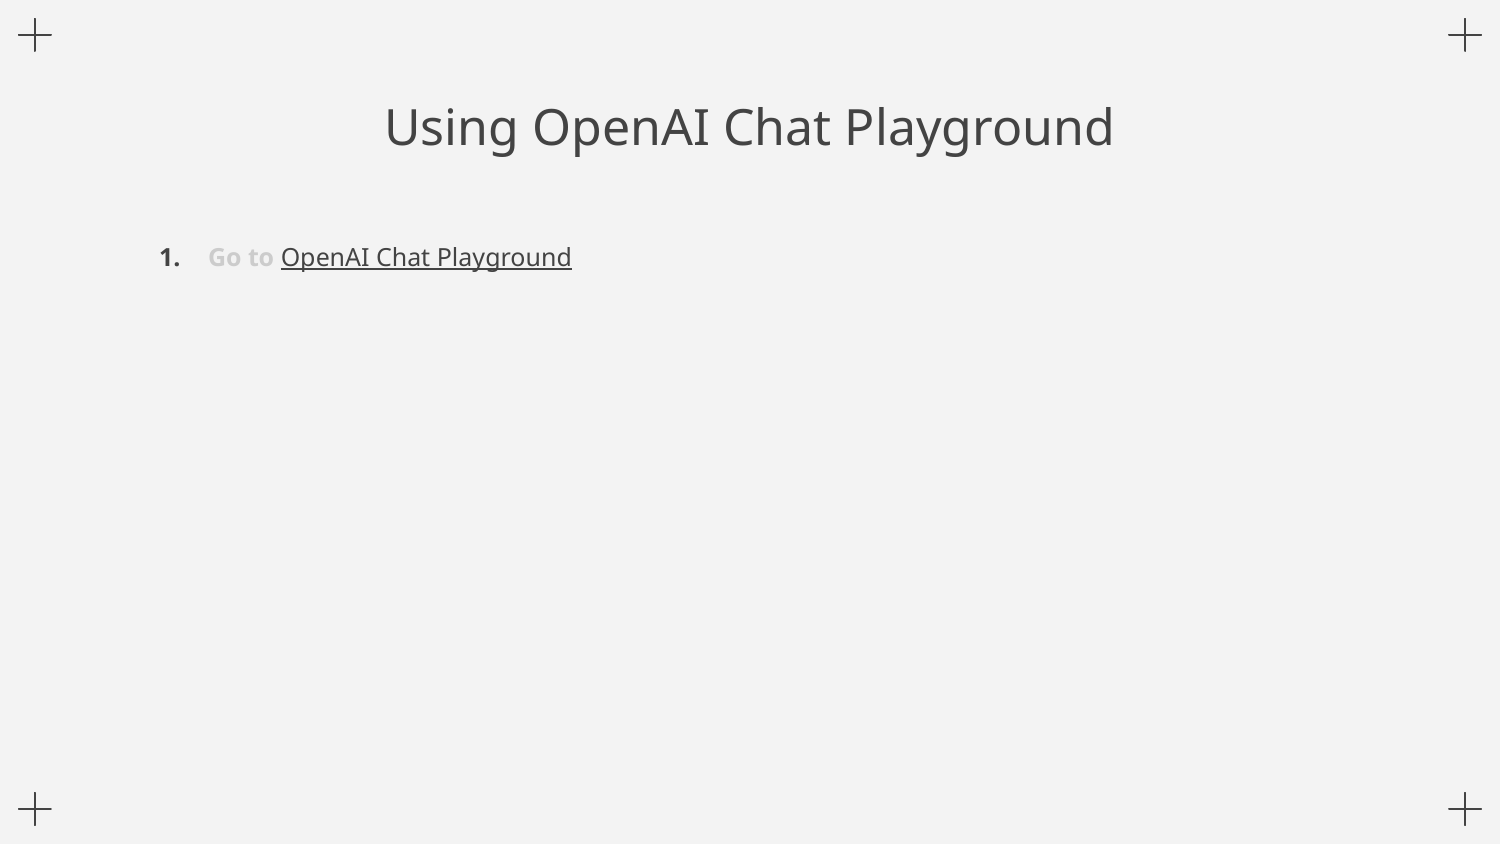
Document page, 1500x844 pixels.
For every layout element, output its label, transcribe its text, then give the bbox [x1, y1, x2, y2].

title Using OpenAI Chat Playground [231, 80, 1269, 146]
list Go to OpenAI Chat Playground [118, 208, 1382, 338]
